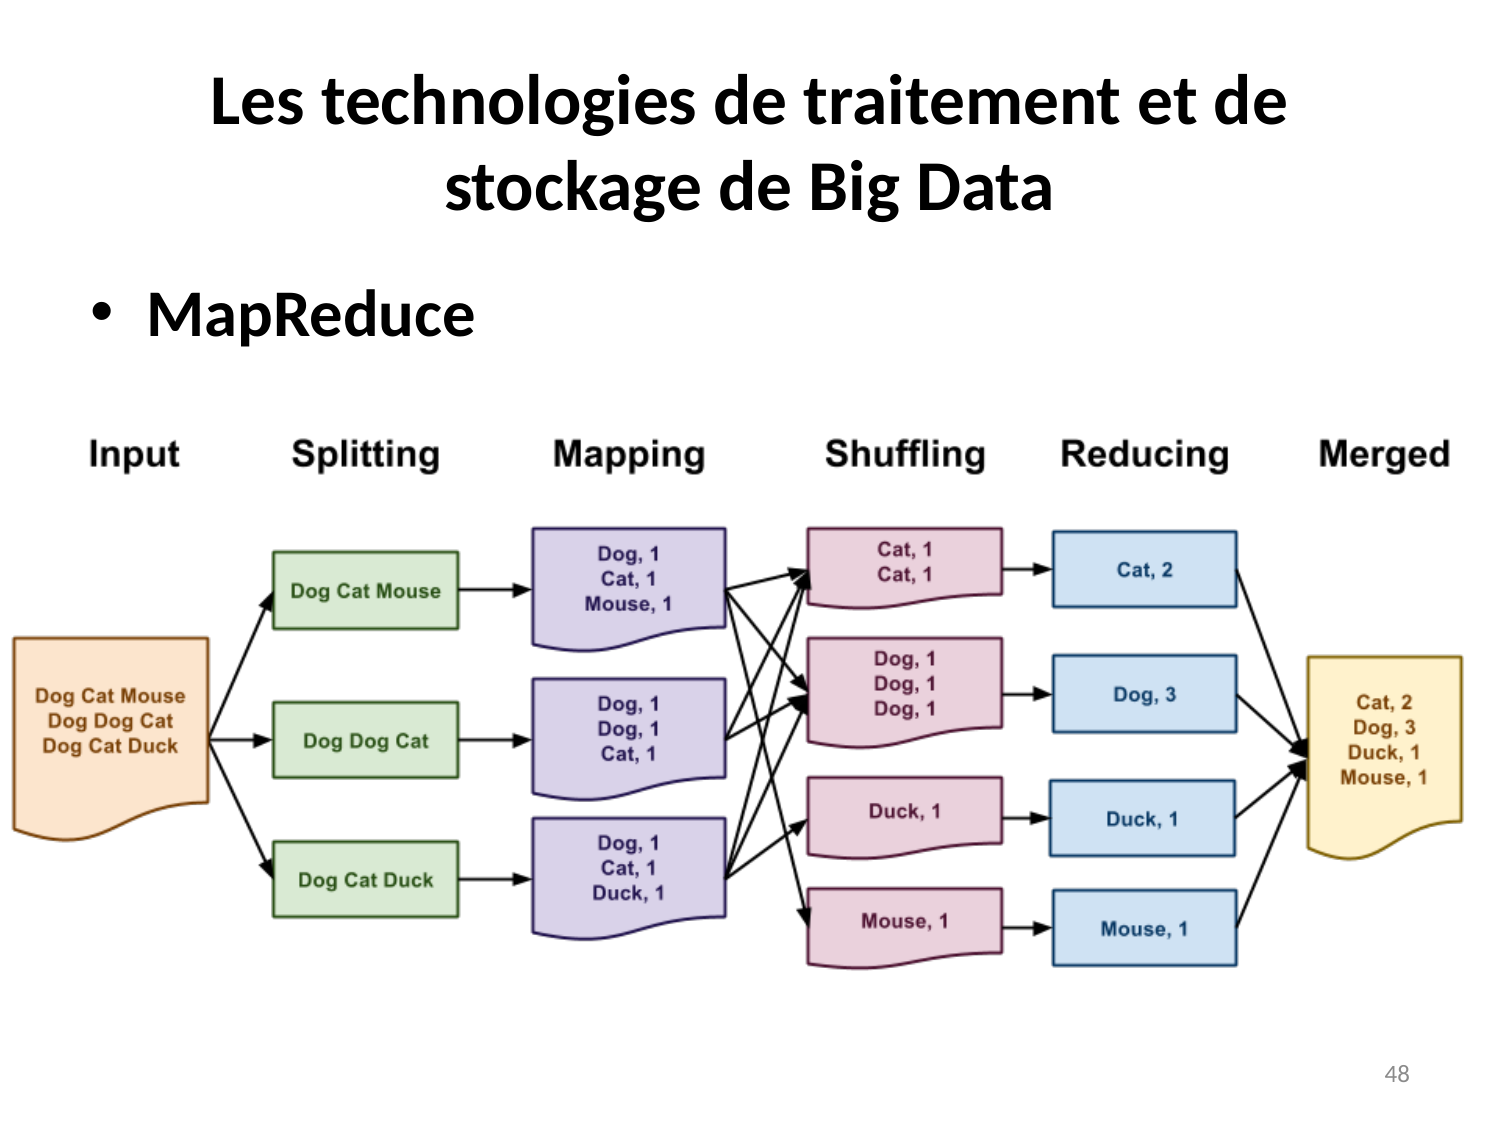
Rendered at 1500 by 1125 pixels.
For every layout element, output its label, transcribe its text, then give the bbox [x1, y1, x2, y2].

title Les technologies de traitement et de stockage de Big Data [75, 45, 1425, 233]
slide_number 48 [1074, 1042, 1425, 1103]
list MapReduce [75, 262, 1425, 396]
picture [9, 398, 1500, 1018]
